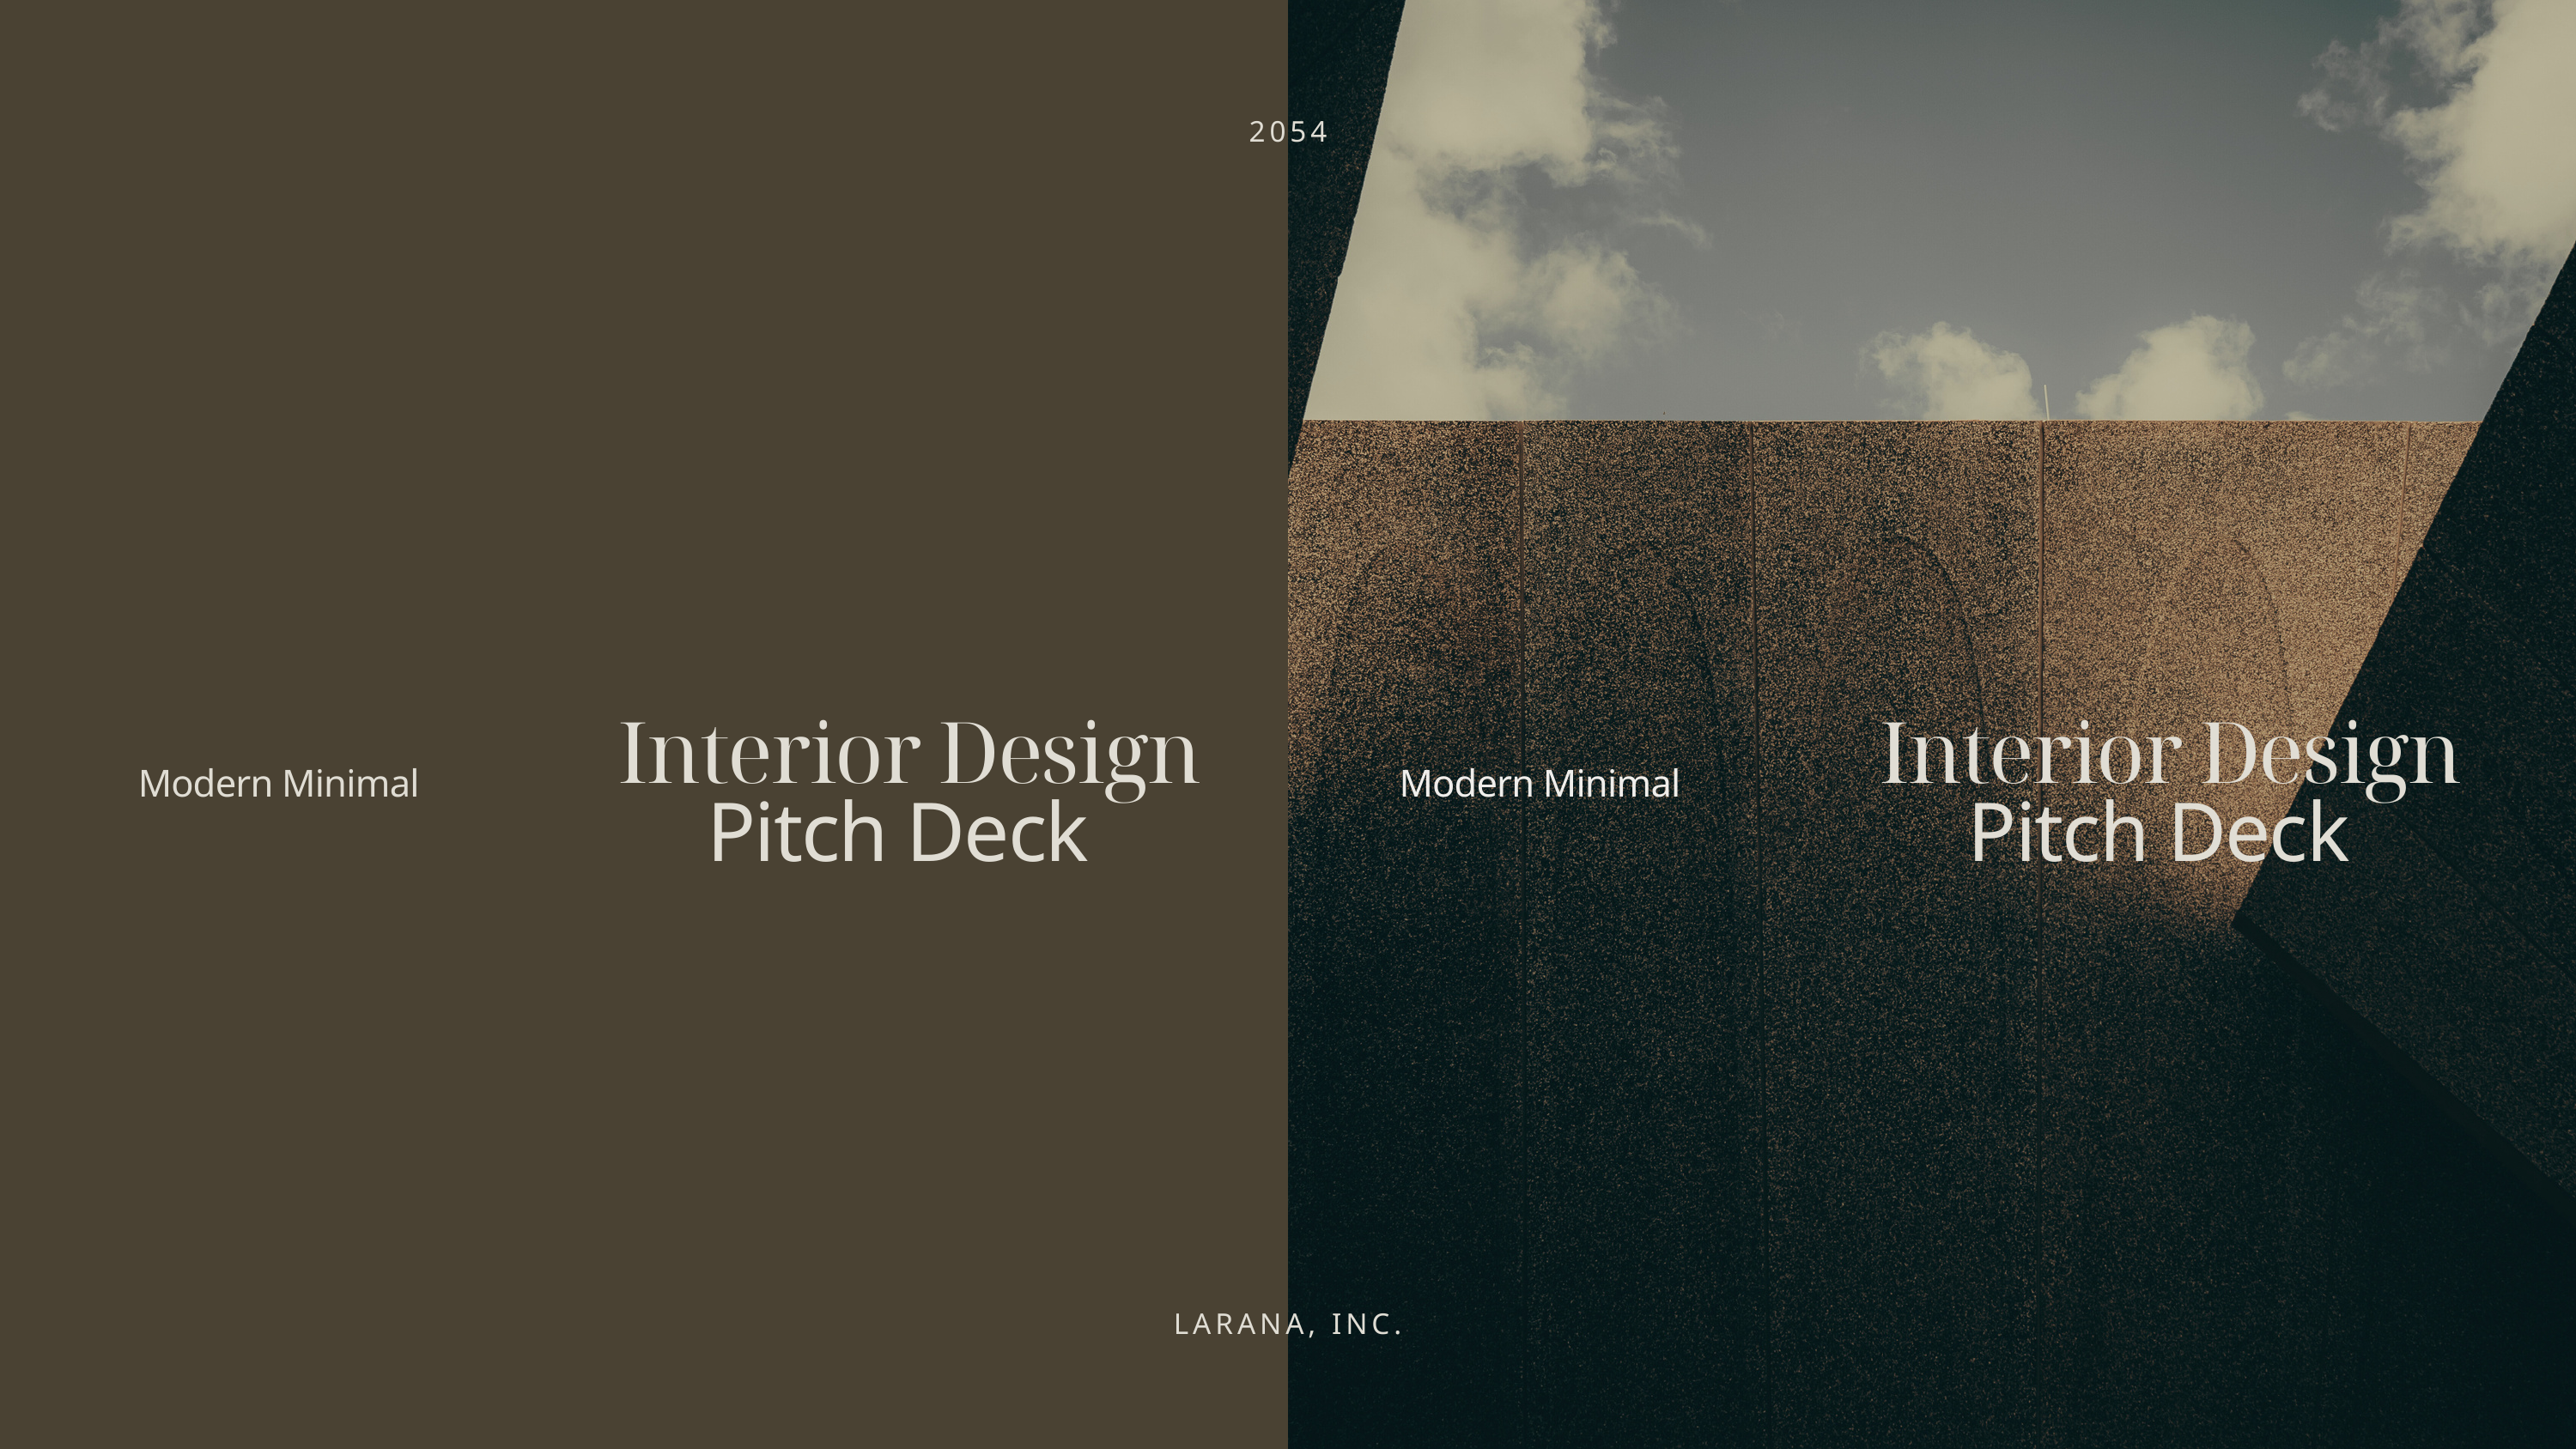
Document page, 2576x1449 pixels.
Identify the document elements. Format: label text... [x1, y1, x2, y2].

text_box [1287, 0, 2576, 1449]
text_box 2054 [1117, 118, 1283, 148]
text_box LARANA, INC. [1001, 1312, 1283, 1341]
text_box Interior Design [531, 682, 1283, 764]
text_box Pitch Deck [531, 764, 1283, 878]
text_box Modern Minimal [27, 752, 531, 805]
